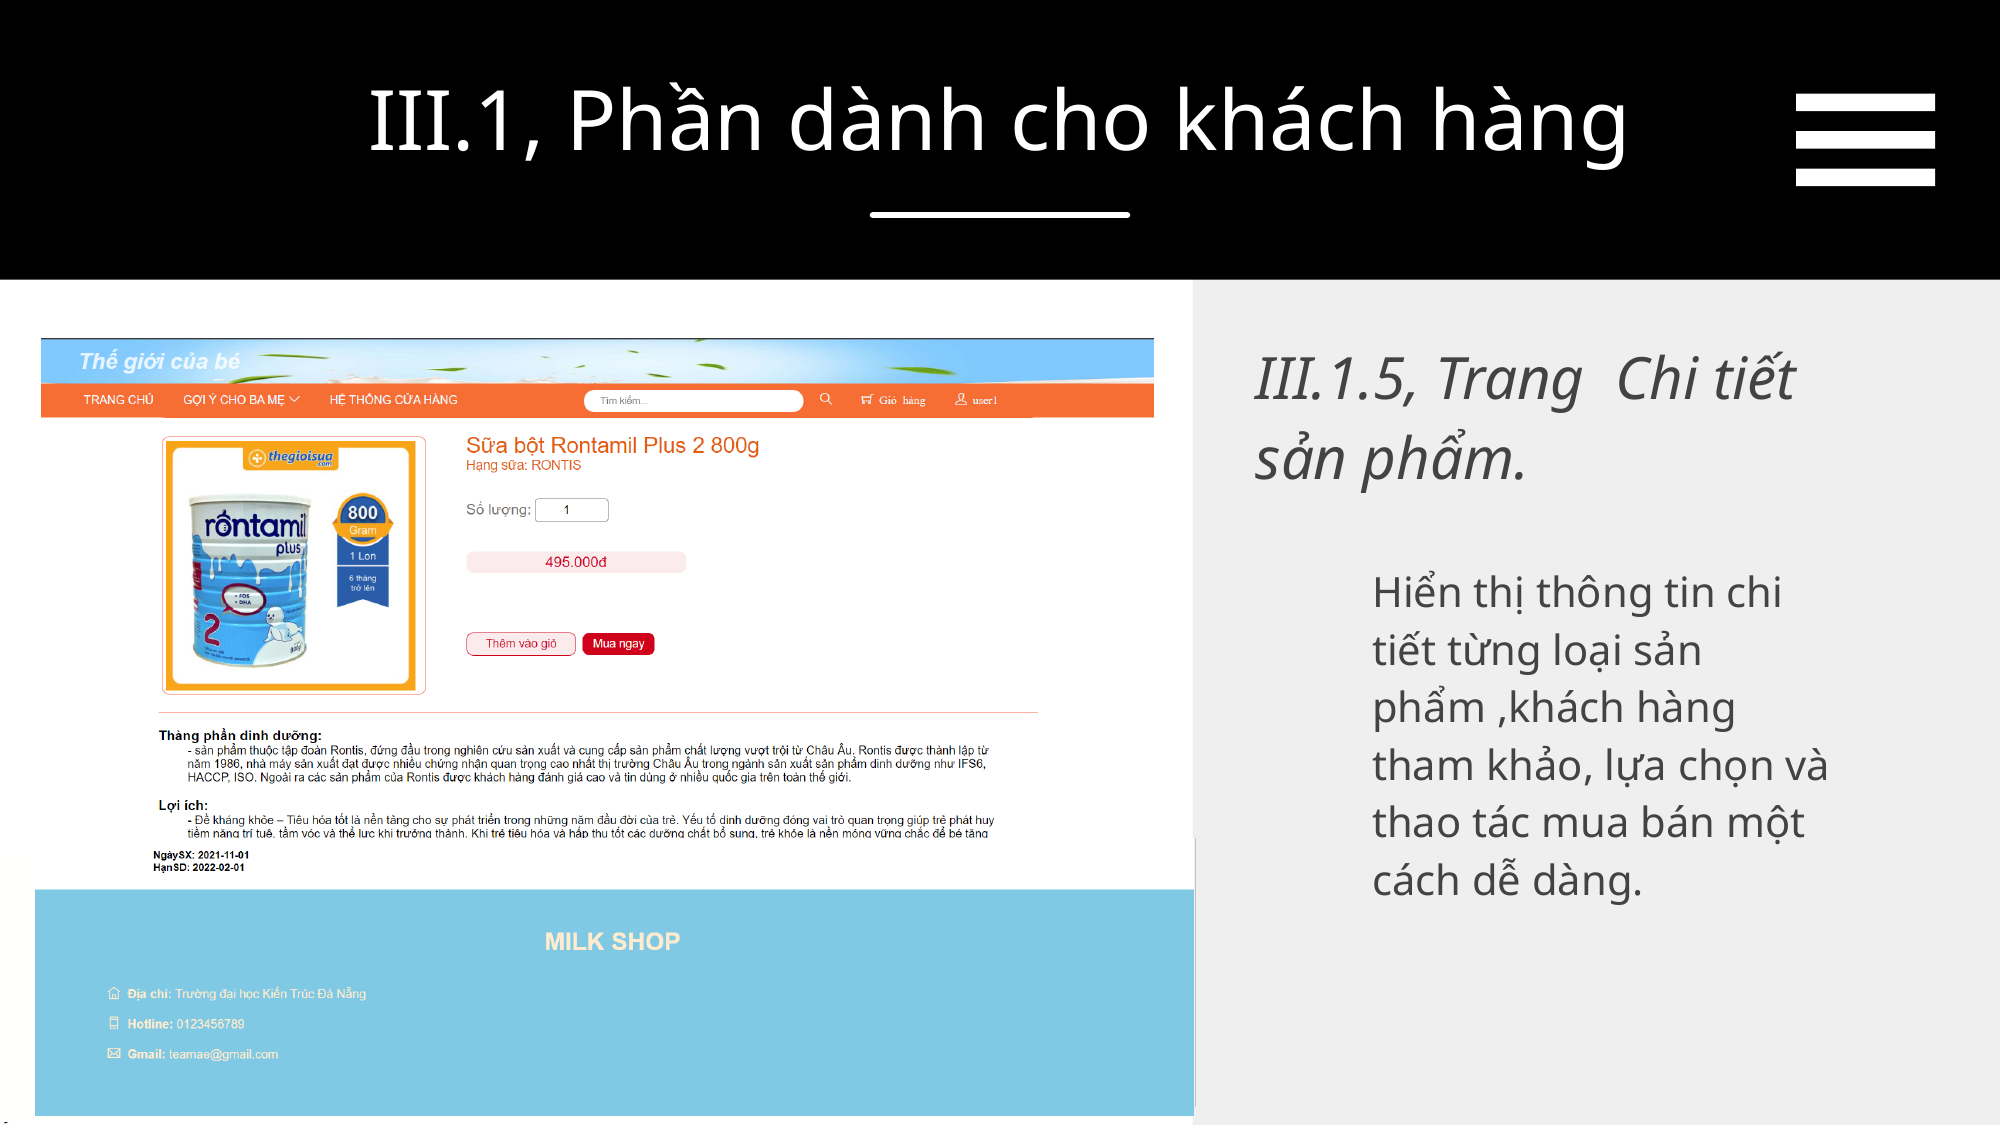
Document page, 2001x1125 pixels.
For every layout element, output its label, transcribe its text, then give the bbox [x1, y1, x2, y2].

list Hiển thị thông tin chi tiết từng loại sản phẩm ,khách hàng tham khảo, lựa chọn và thao tác mua bán một cách dễ dàng. [1337, 538, 1870, 869]
text_box III.1.5, Trang Chi tiết sản phẩm. [1221, 310, 1820, 410]
picture [0, 338, 1196, 1122]
title III.1, Phần dành cho khách hàng [68, 47, 1932, 173]
